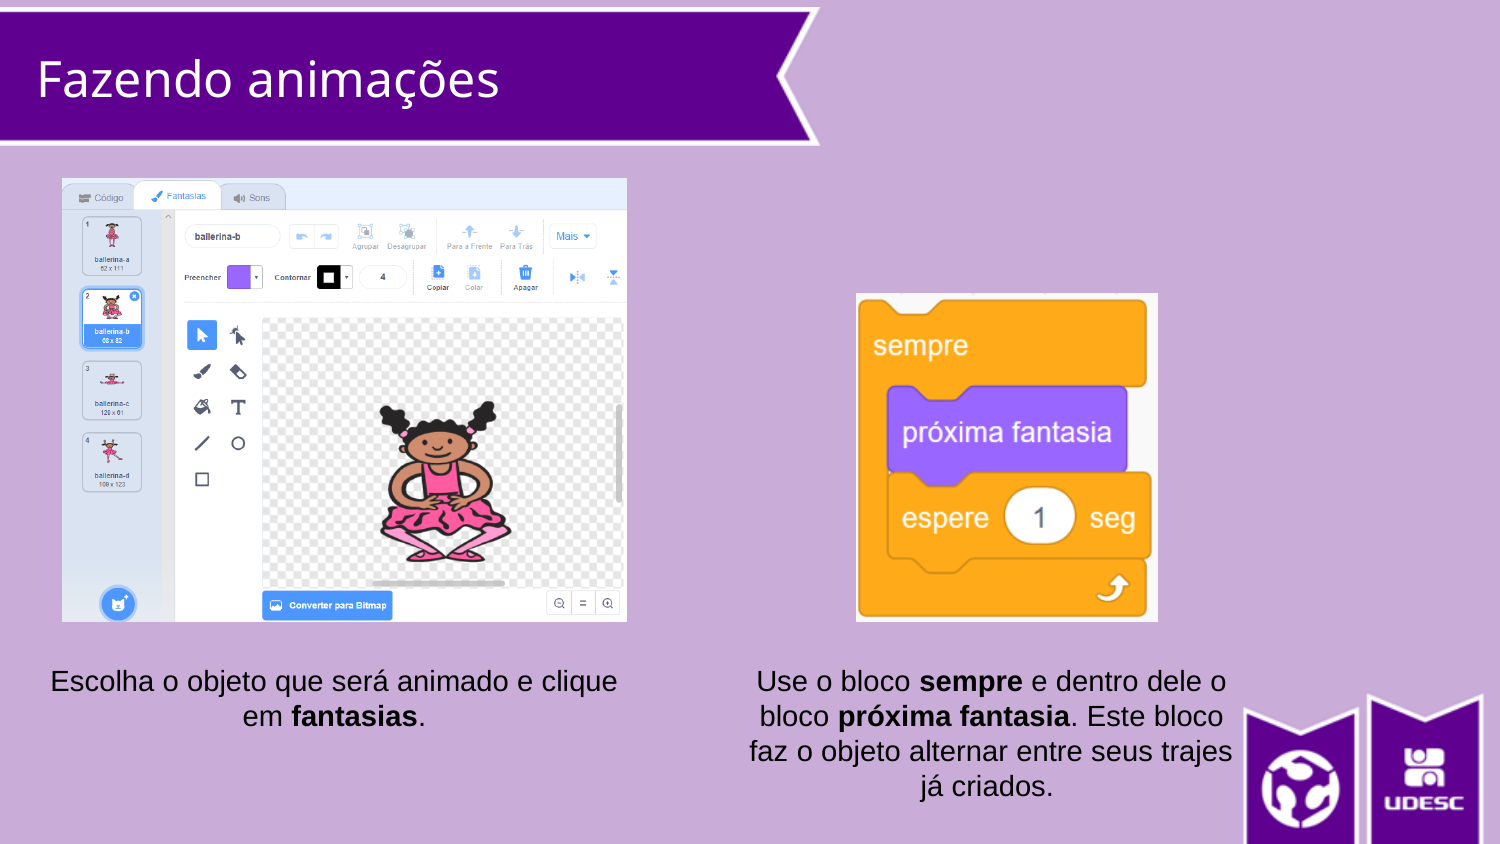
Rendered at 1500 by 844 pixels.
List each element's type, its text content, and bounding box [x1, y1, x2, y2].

text_box Use o bloco sempre e dentro dele o bloco próxima fantasia. Este bloco faz o objeto alternar entre seus trajes já criados. [723, 654, 1260, 810]
text_box Escolha o objeto que será animado e clique em fantasias. [21, 654, 648, 740]
picture [0, 0, 1500, 844]
